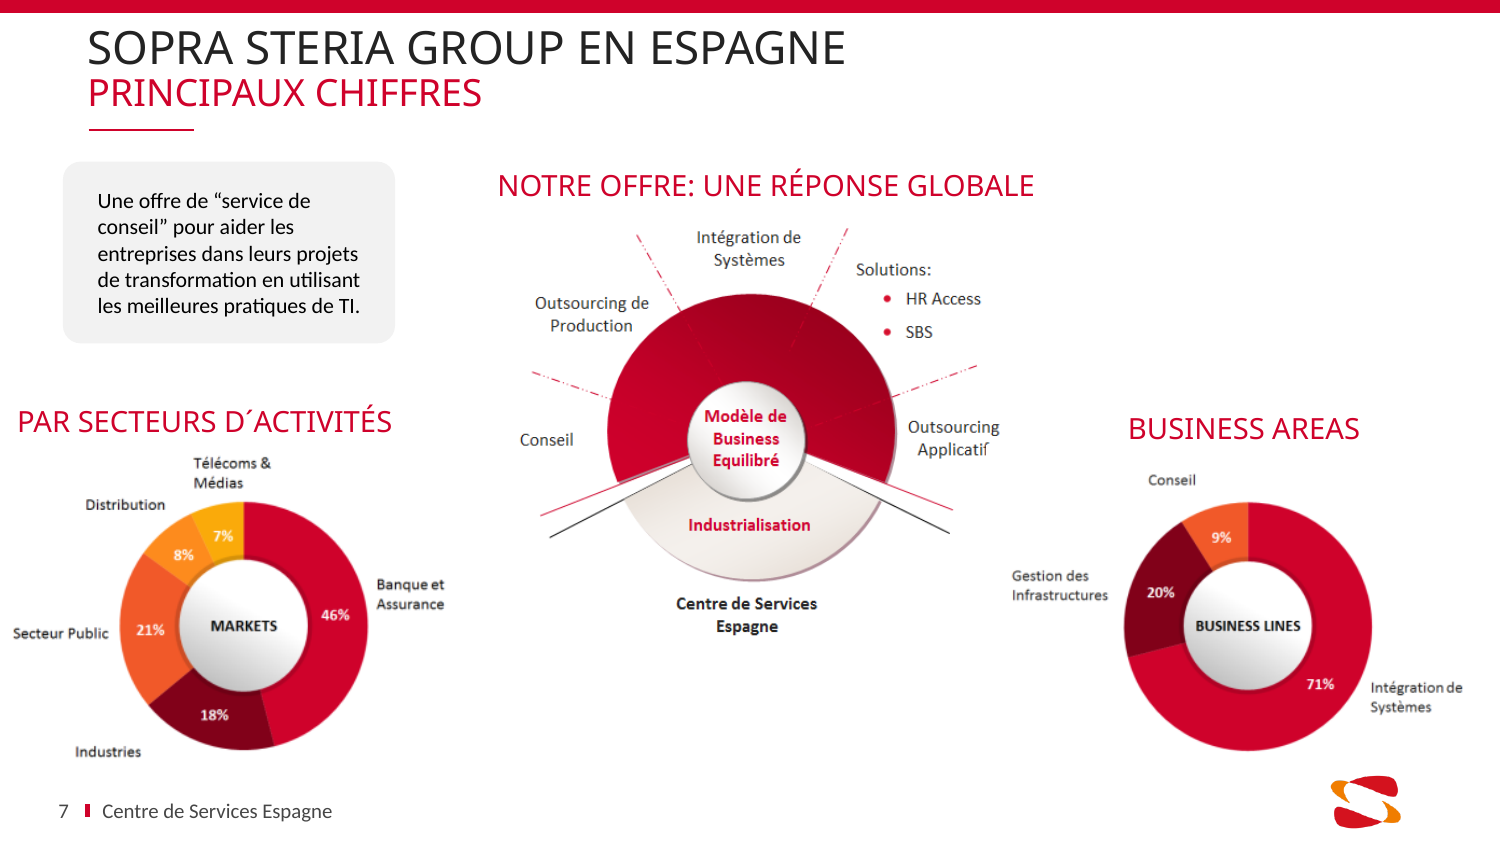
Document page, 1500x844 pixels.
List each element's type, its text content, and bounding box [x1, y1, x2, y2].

text_box Par secteurs d´activités [17, 401, 460, 444]
slide_number 7 [20, 800, 69, 821]
picture [494, 213, 1471, 836]
title Sopra STERIA GROUP EN ESPAGNE PRINCIPAUX CHIFFRES [87, 67, 1407, 123]
picture [10, 444, 461, 770]
text_box Centre de Services Espagne [87, 799, 833, 820]
text_box Une offre de “service de conseil” pour aider les entreprises dans leurs projets de transformation en utilisant les meilleures pratiques de TI. [60, 159, 398, 346]
text_box business Areas [1128, 423, 1500, 468]
text_box NOTRE OFFRE: UNE RÉPONSE GLOBALE [497, 122, 1109, 252]
